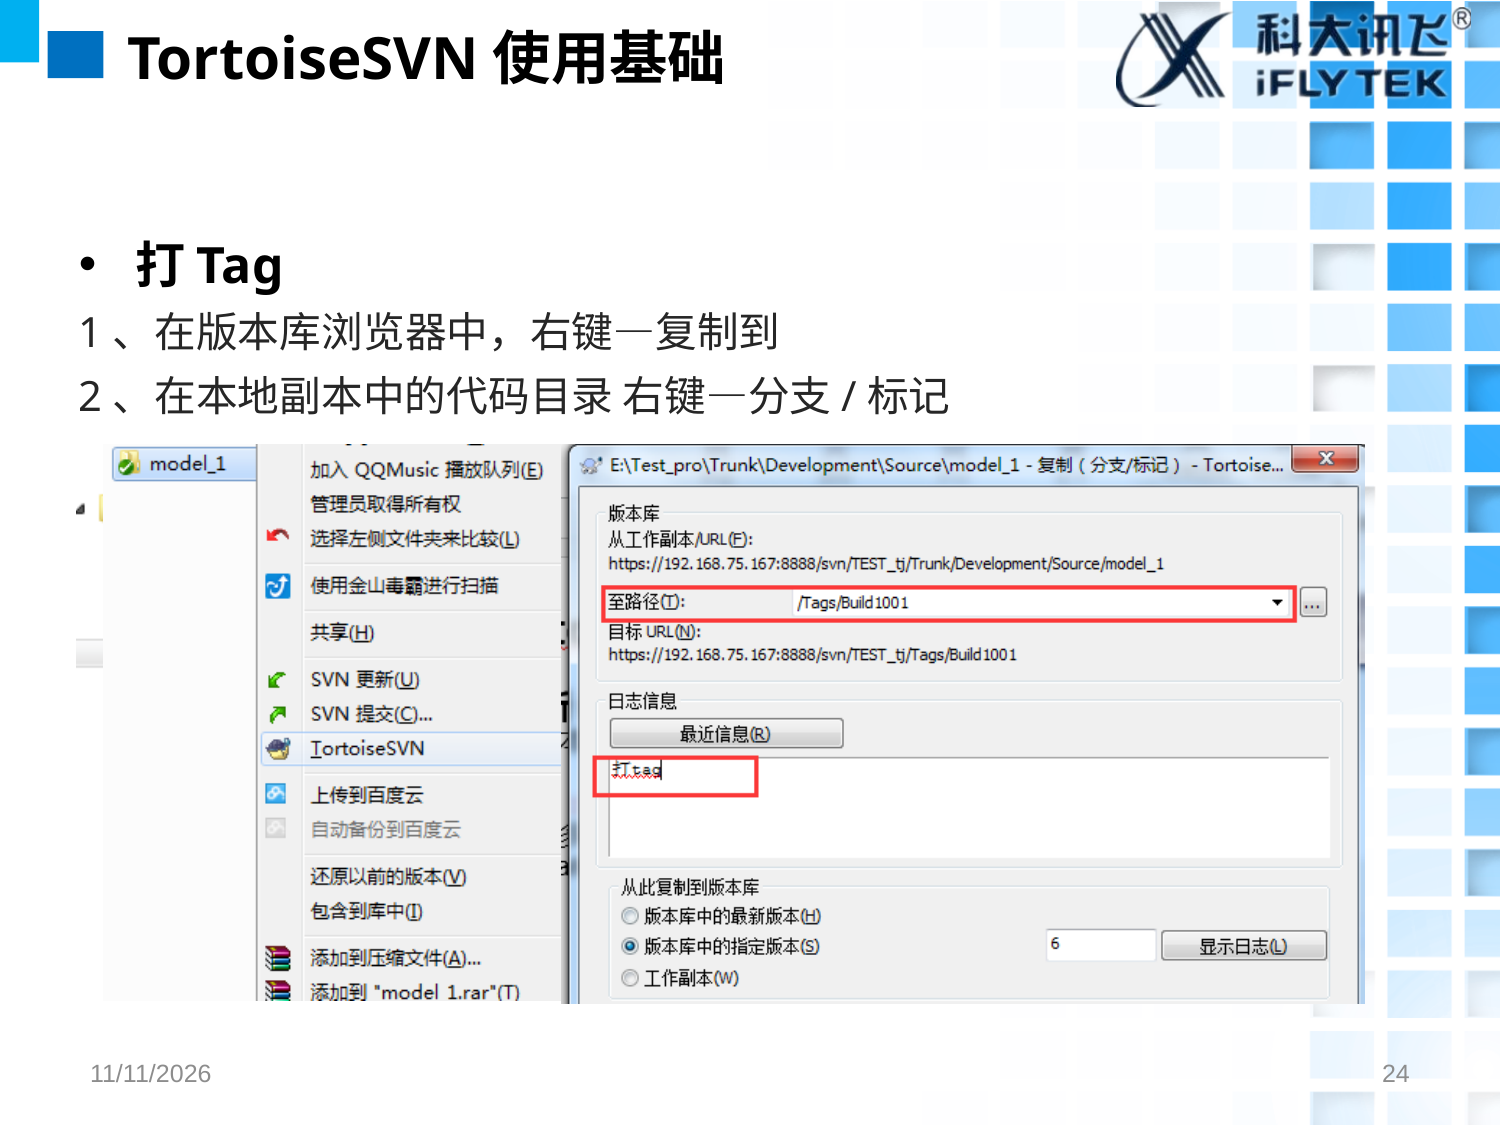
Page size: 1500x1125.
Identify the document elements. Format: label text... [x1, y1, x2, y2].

title TortoiseSVN使用基础 [112, 14, 1093, 98]
slide_number 24 [1074, 1042, 1425, 1103]
picture [17, 1, 1500, 1125]
text_box 打Tag 1、在版本库浏览器中，右键—复制到 2、在本地副本中的代码目录 右键—分支/标记 [63, 196, 1447, 427]
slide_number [75, 1042, 425, 1103]
